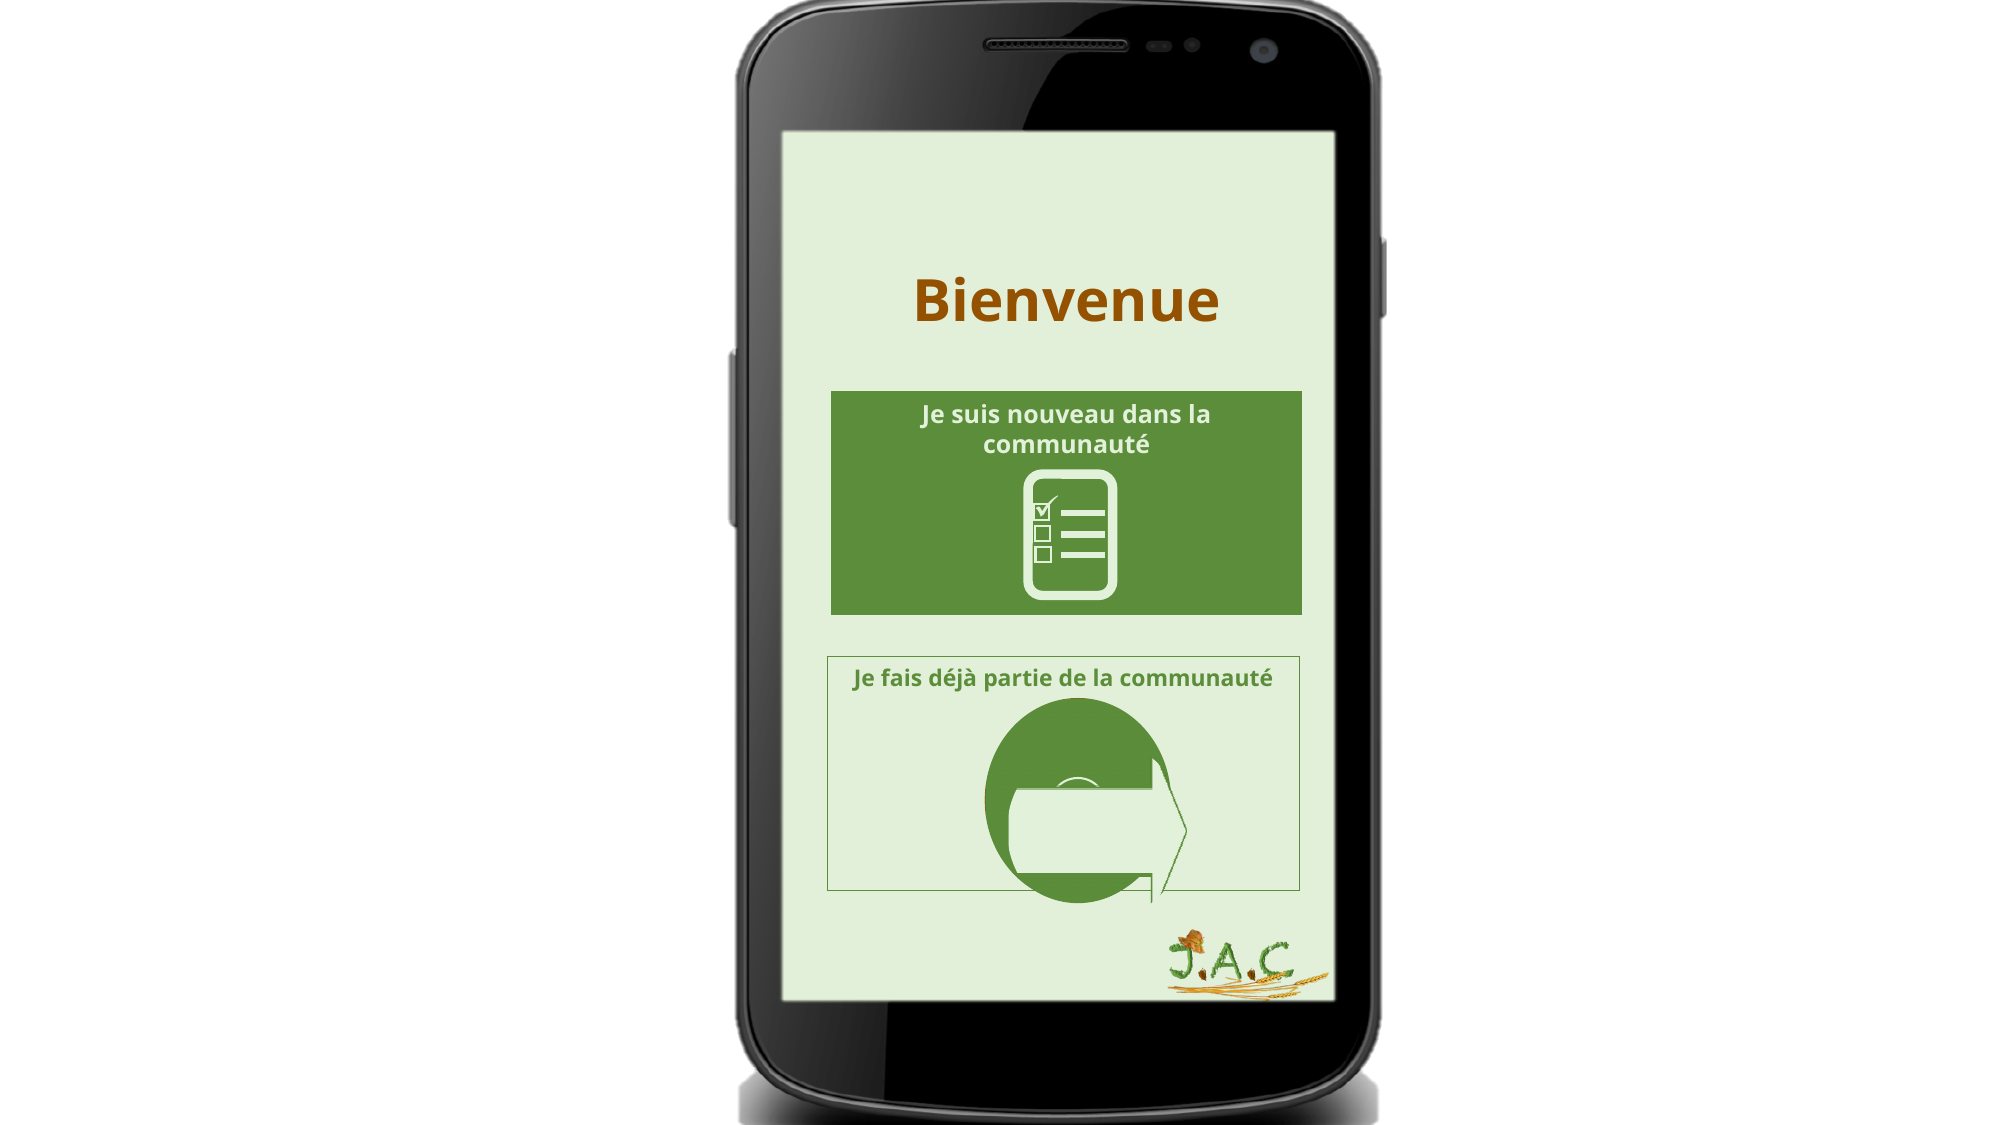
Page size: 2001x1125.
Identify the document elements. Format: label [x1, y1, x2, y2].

text_box [722, 0, 1387, 1125]
